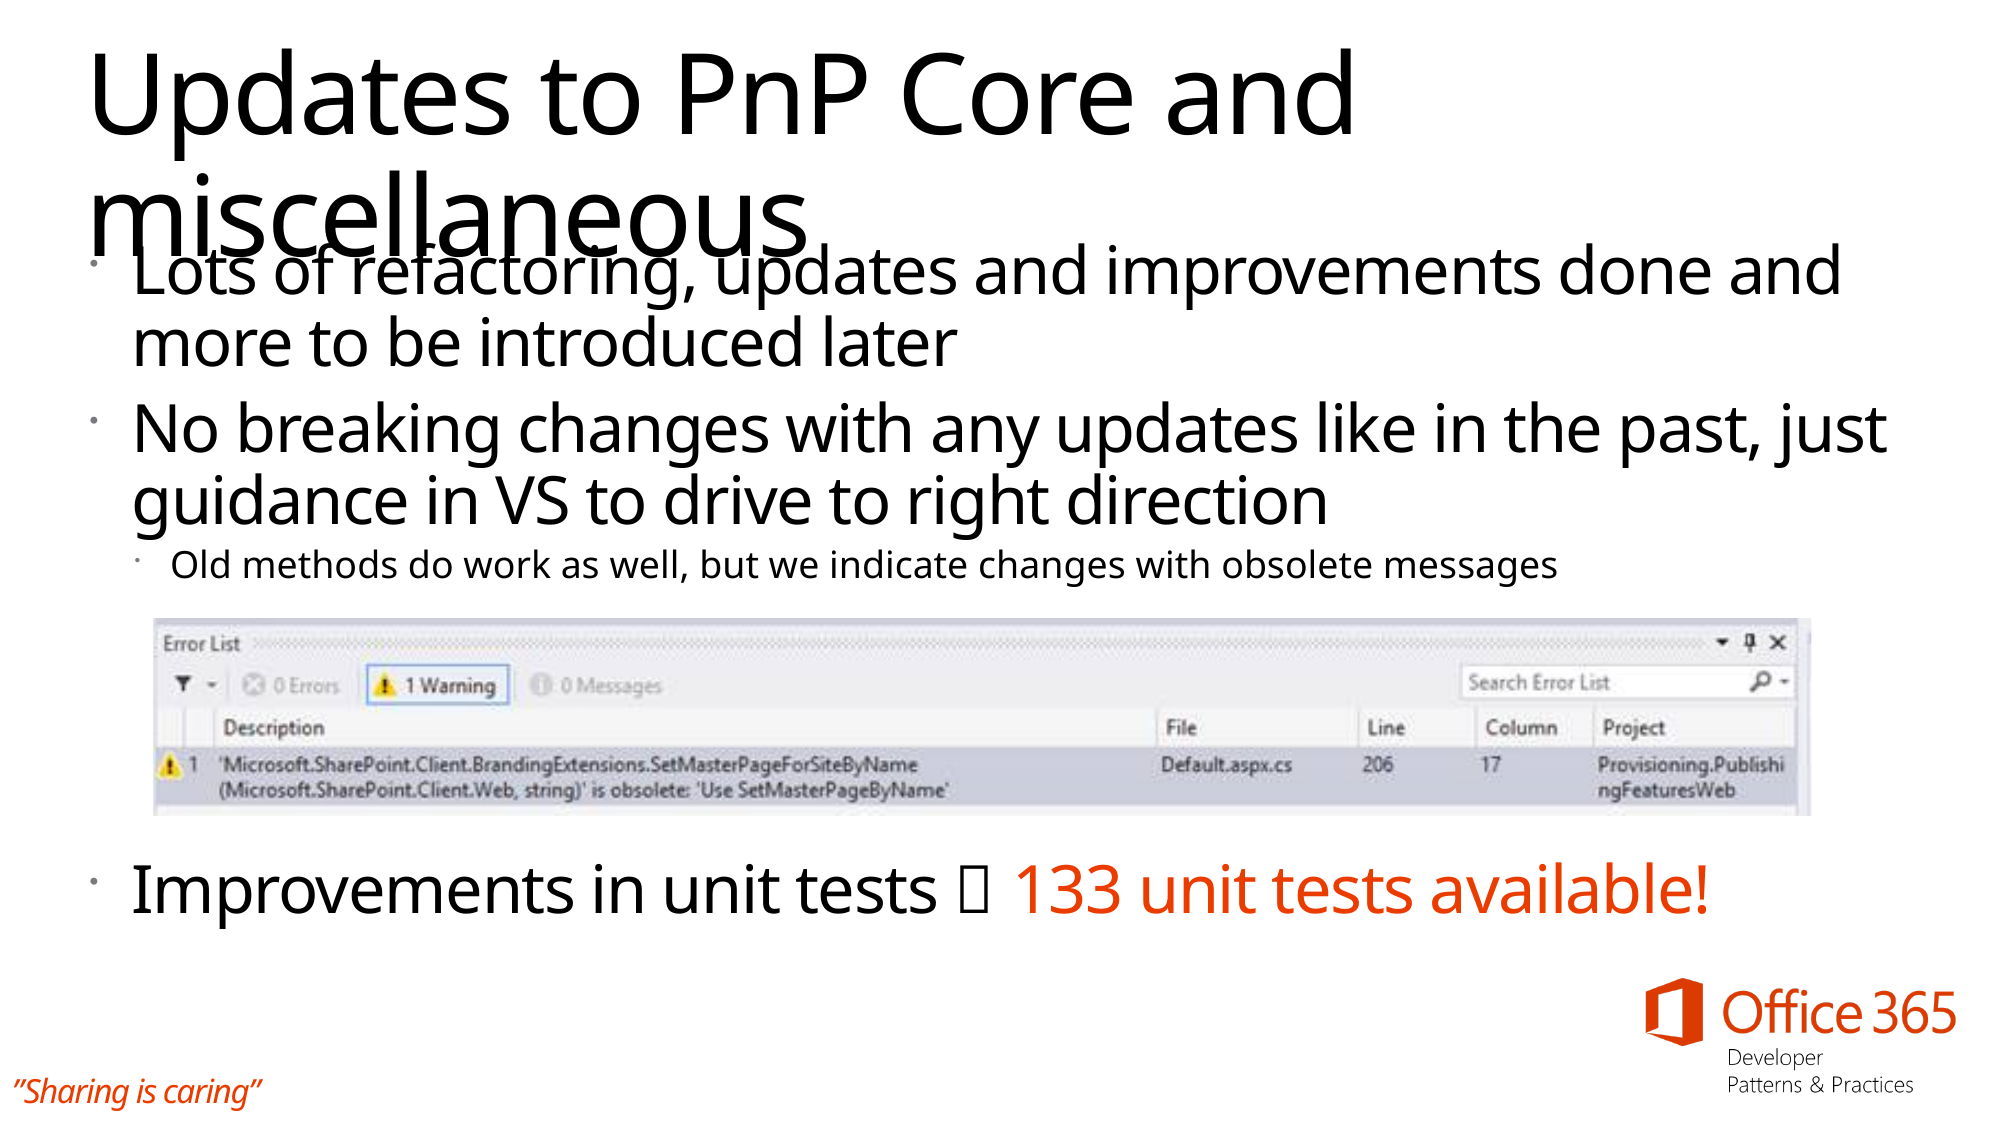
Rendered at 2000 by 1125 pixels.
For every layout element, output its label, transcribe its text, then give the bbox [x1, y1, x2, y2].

picture [152, 618, 1812, 817]
list Lots of refactoring, updates and improvements done and more to be introduced later No breaking changes with any updates like in the past, just guidance in VS to drive to right direction Old methods do work as well, but we indicate changes with obsolete messages Improvements in unit tests  133 unit tests available! [85, 237, 1914, 573]
title Updates to PnP Core and miscellaneous [85, 37, 1914, 161]
picture [1616, 948, 1983, 1111]
